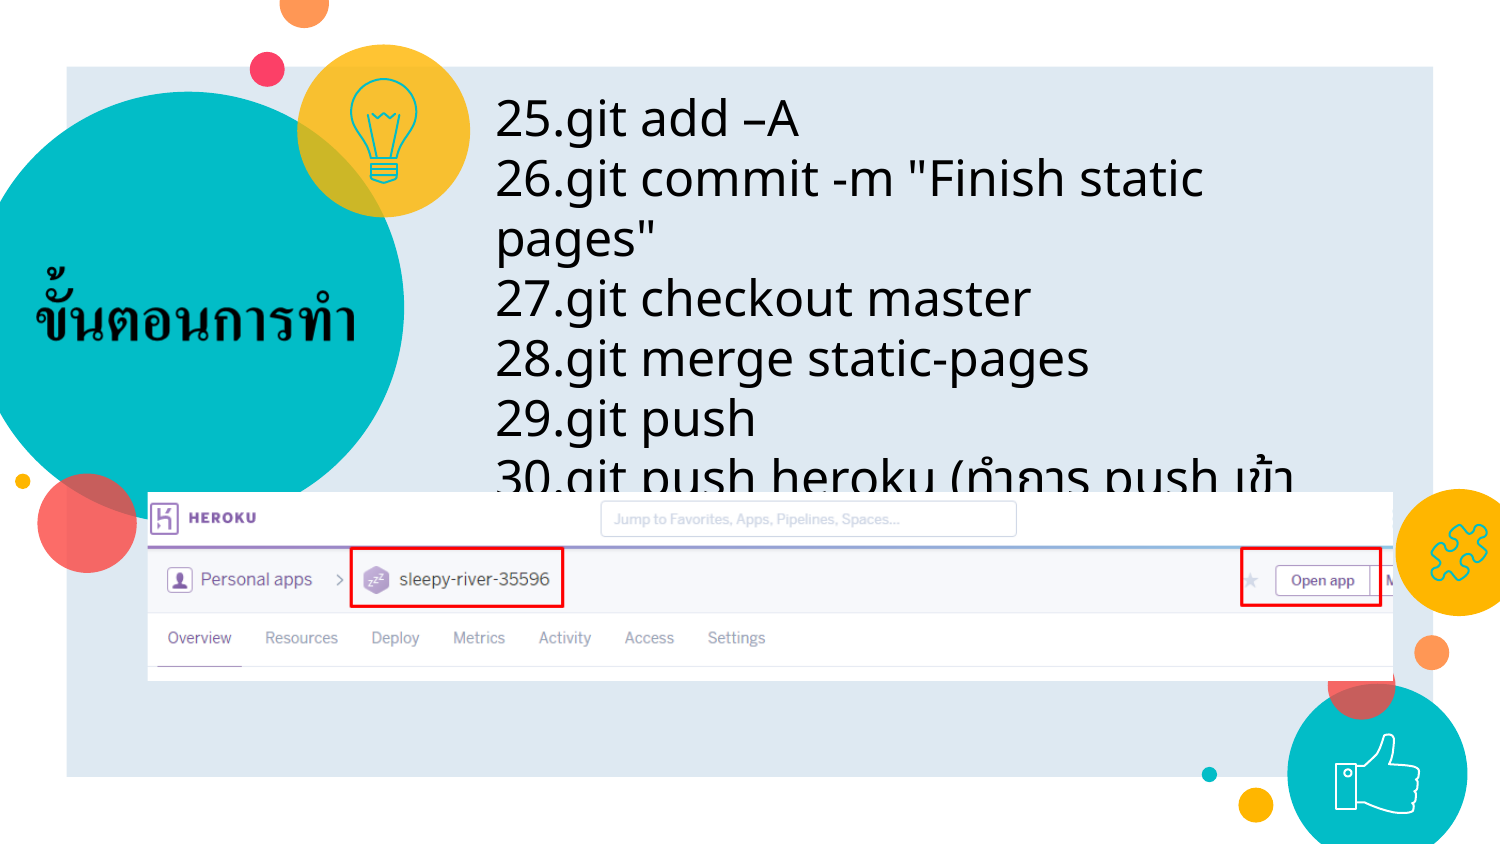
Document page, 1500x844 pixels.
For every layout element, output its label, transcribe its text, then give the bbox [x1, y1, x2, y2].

picture [147, 492, 1394, 681]
text_box 25.git add –A 26.git commit -m "Finish static pages" 27.git checkout master 28.git merge static-pages 29.git push 30.git push heroku (ทำการ push เข้า heroku อีกครั้ง) [480, 79, 1352, 491]
picture [0, 245, 408, 423]
